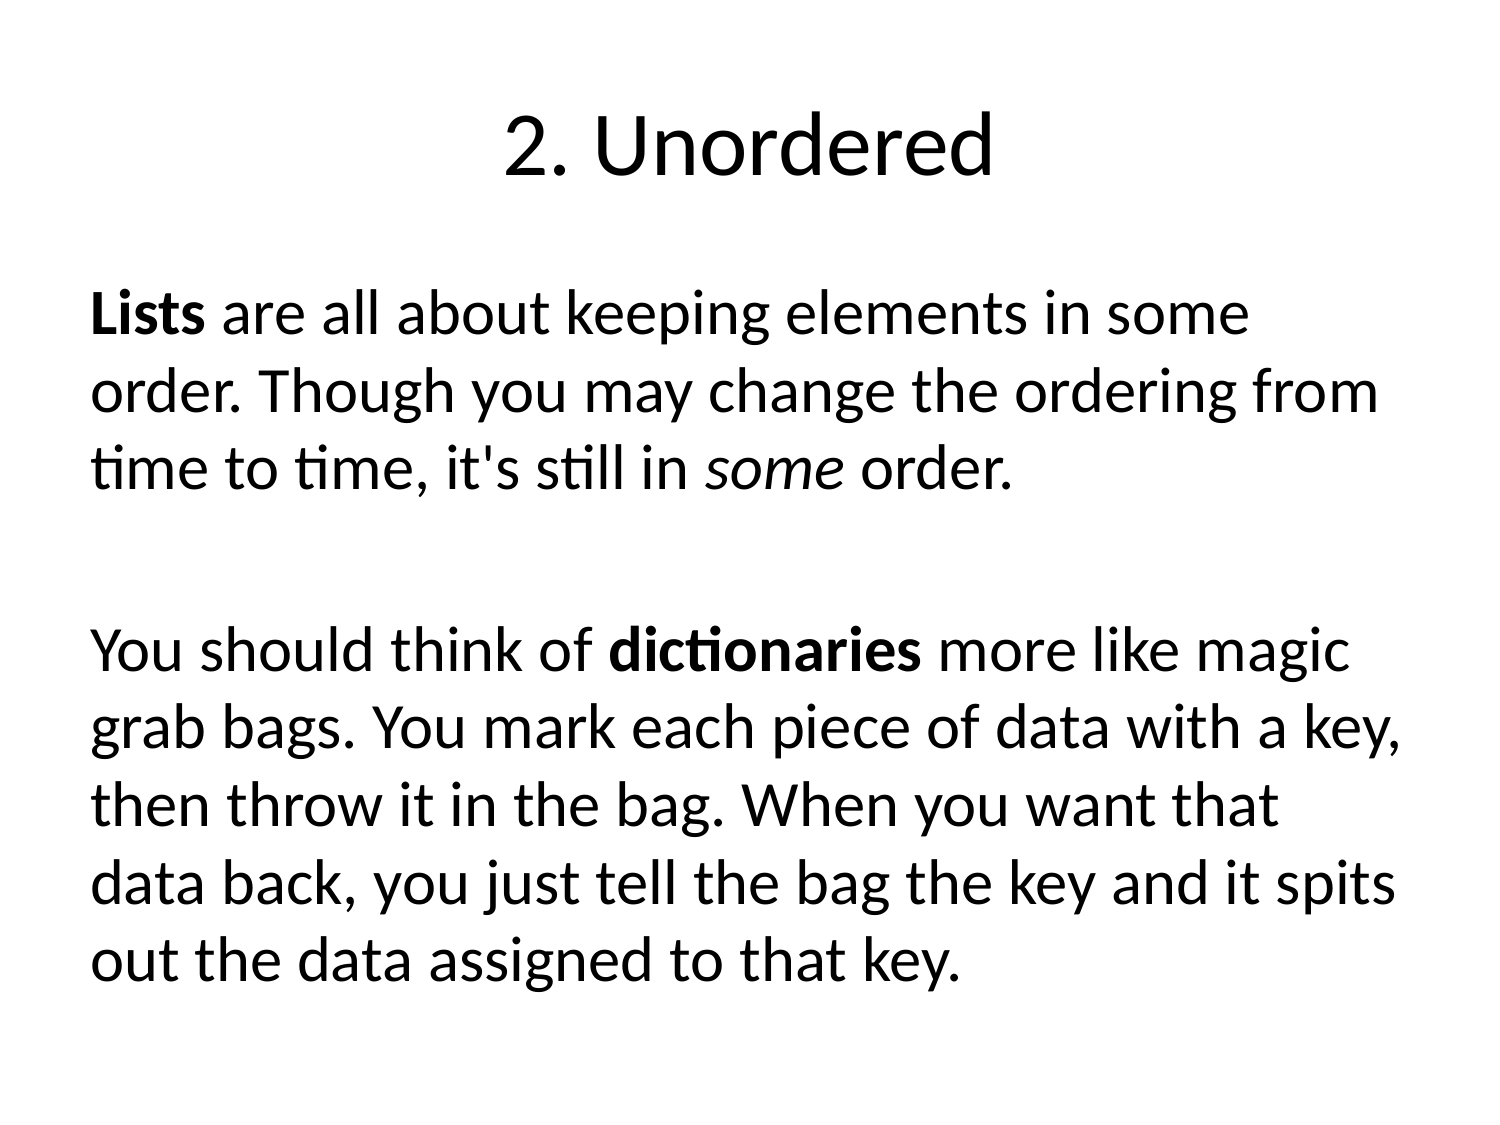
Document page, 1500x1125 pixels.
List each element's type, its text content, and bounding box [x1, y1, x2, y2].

list Lists are all about keeping elements in some order. Though you may change the ordering from time to time, it's still in some order. You should think of dictionaries more like magic grab bags. You mark each piece of data with a key, then throw it in the bag. When you want that data back, you just tell the bag the key and it spits out the data assigned to that key. [75, 262, 1425, 1005]
title 2. Unordered [75, 45, 1425, 233]
